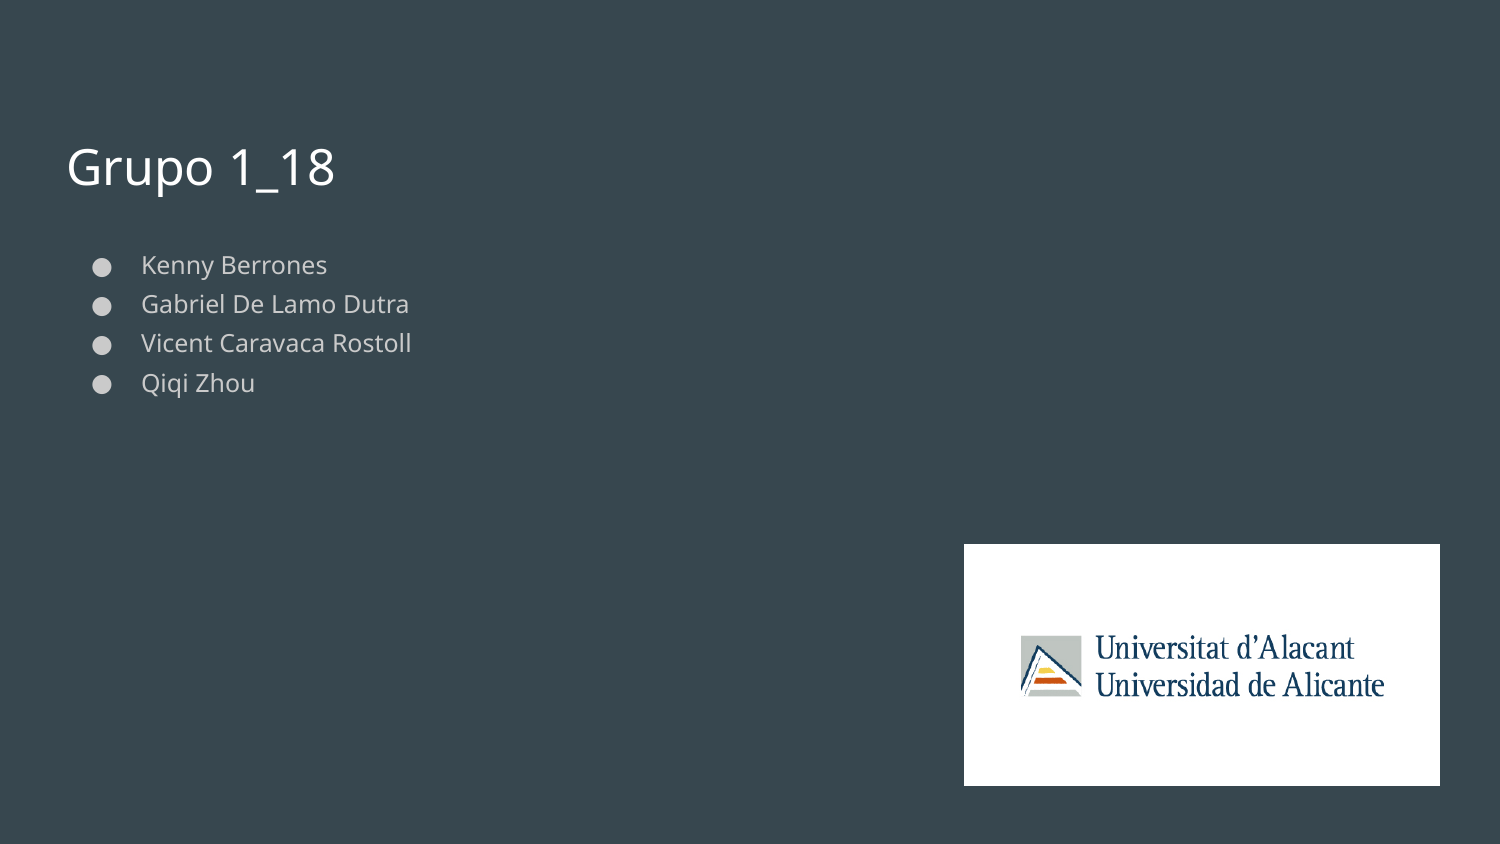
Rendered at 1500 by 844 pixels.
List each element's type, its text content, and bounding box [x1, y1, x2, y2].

list Kenny Berrones Gabriel De Lamo Dutra Vicent Caravaca Rostoll Qiqi Zhou [51, 227, 512, 750]
title Grupo 1_18 [51, 91, 512, 216]
picture [964, 544, 1440, 787]
